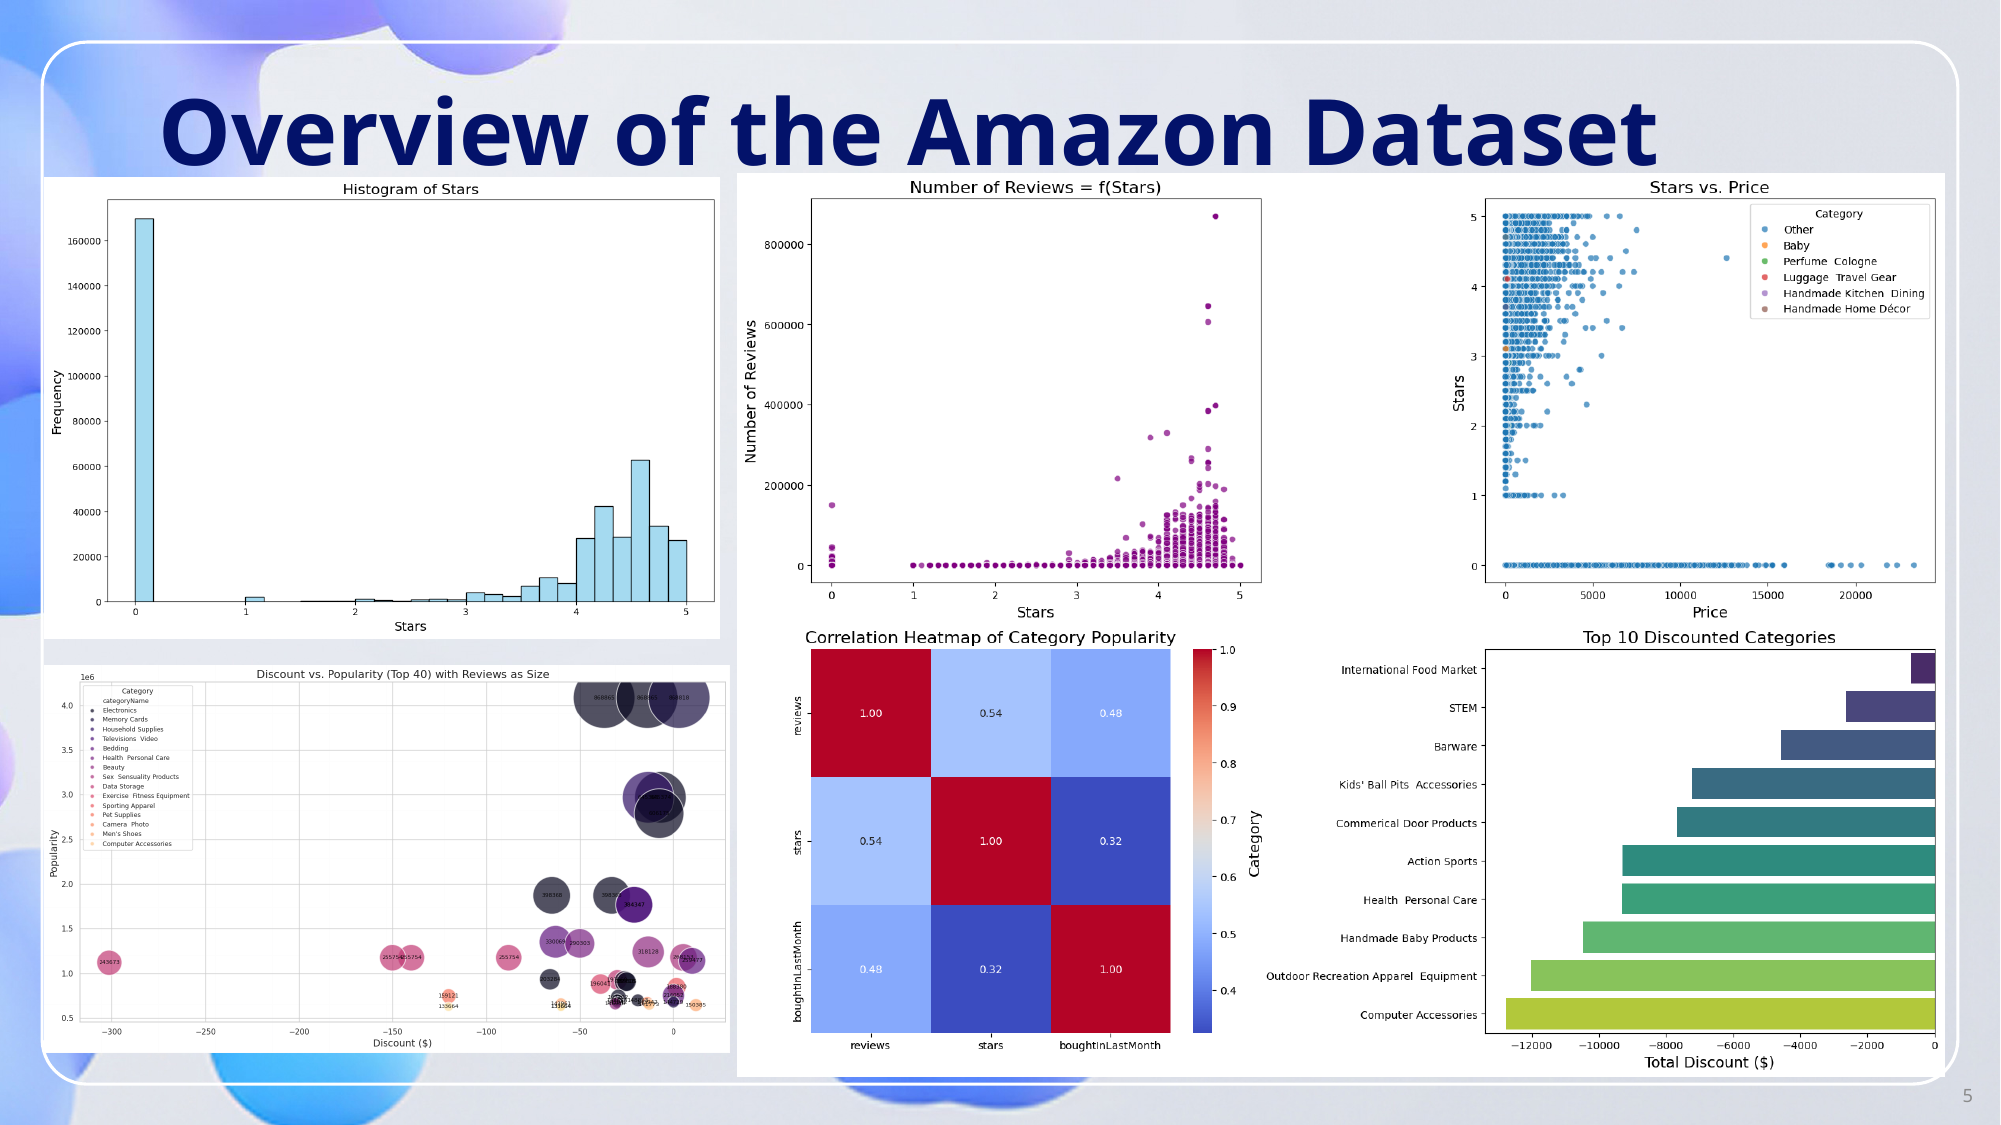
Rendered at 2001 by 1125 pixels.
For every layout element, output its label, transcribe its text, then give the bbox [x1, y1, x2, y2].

slide_number 5 [1538, 1076, 1988, 1115]
picture [0, 0, 2001, 1125]
title Overview of the Amazon Dataset [143, 0, 1830, 272]
